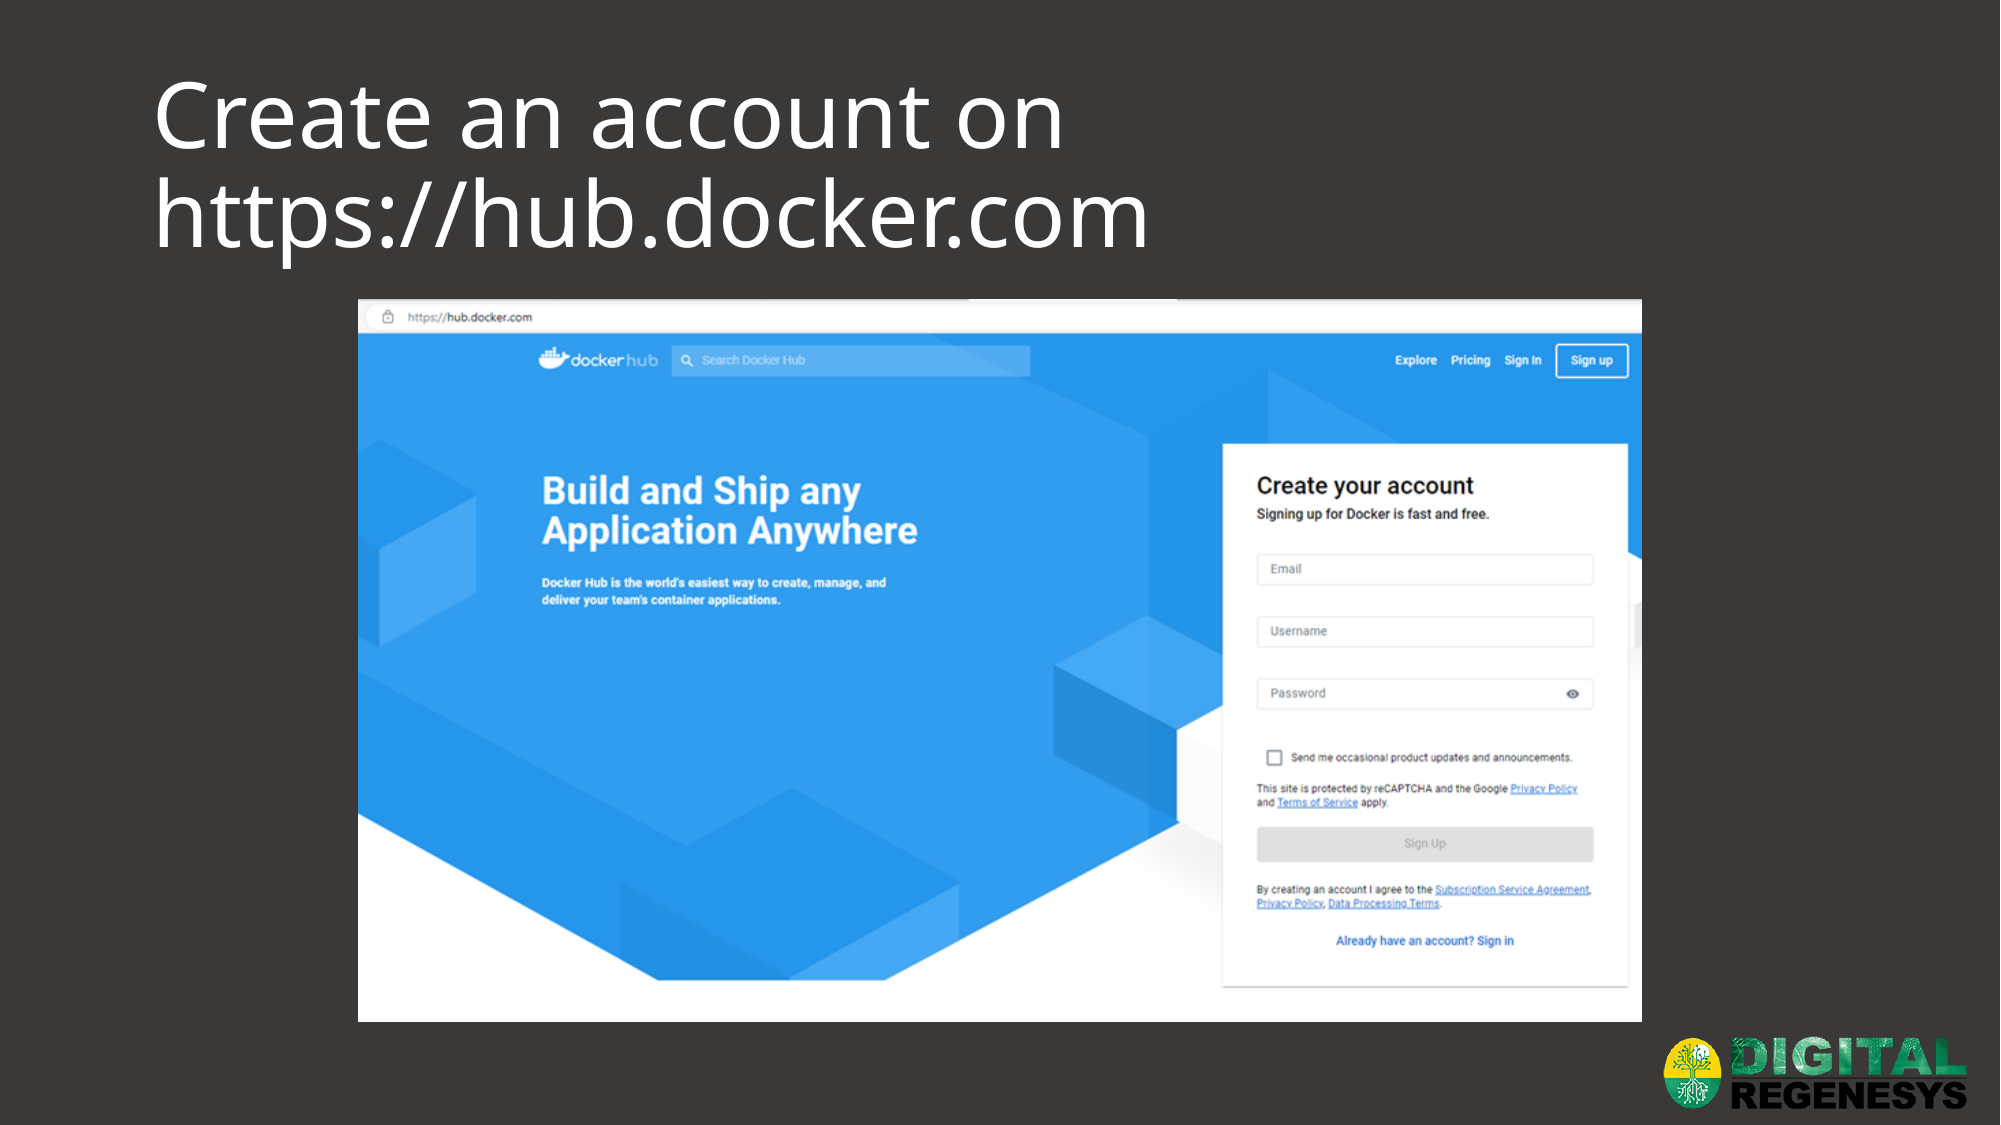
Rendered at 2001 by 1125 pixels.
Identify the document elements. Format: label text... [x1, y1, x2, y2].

title Create an account on https://hub.docker.com [137, 59, 1863, 278]
picture [358, 299, 1642, 1022]
picture [1663, 1033, 1973, 1112]
